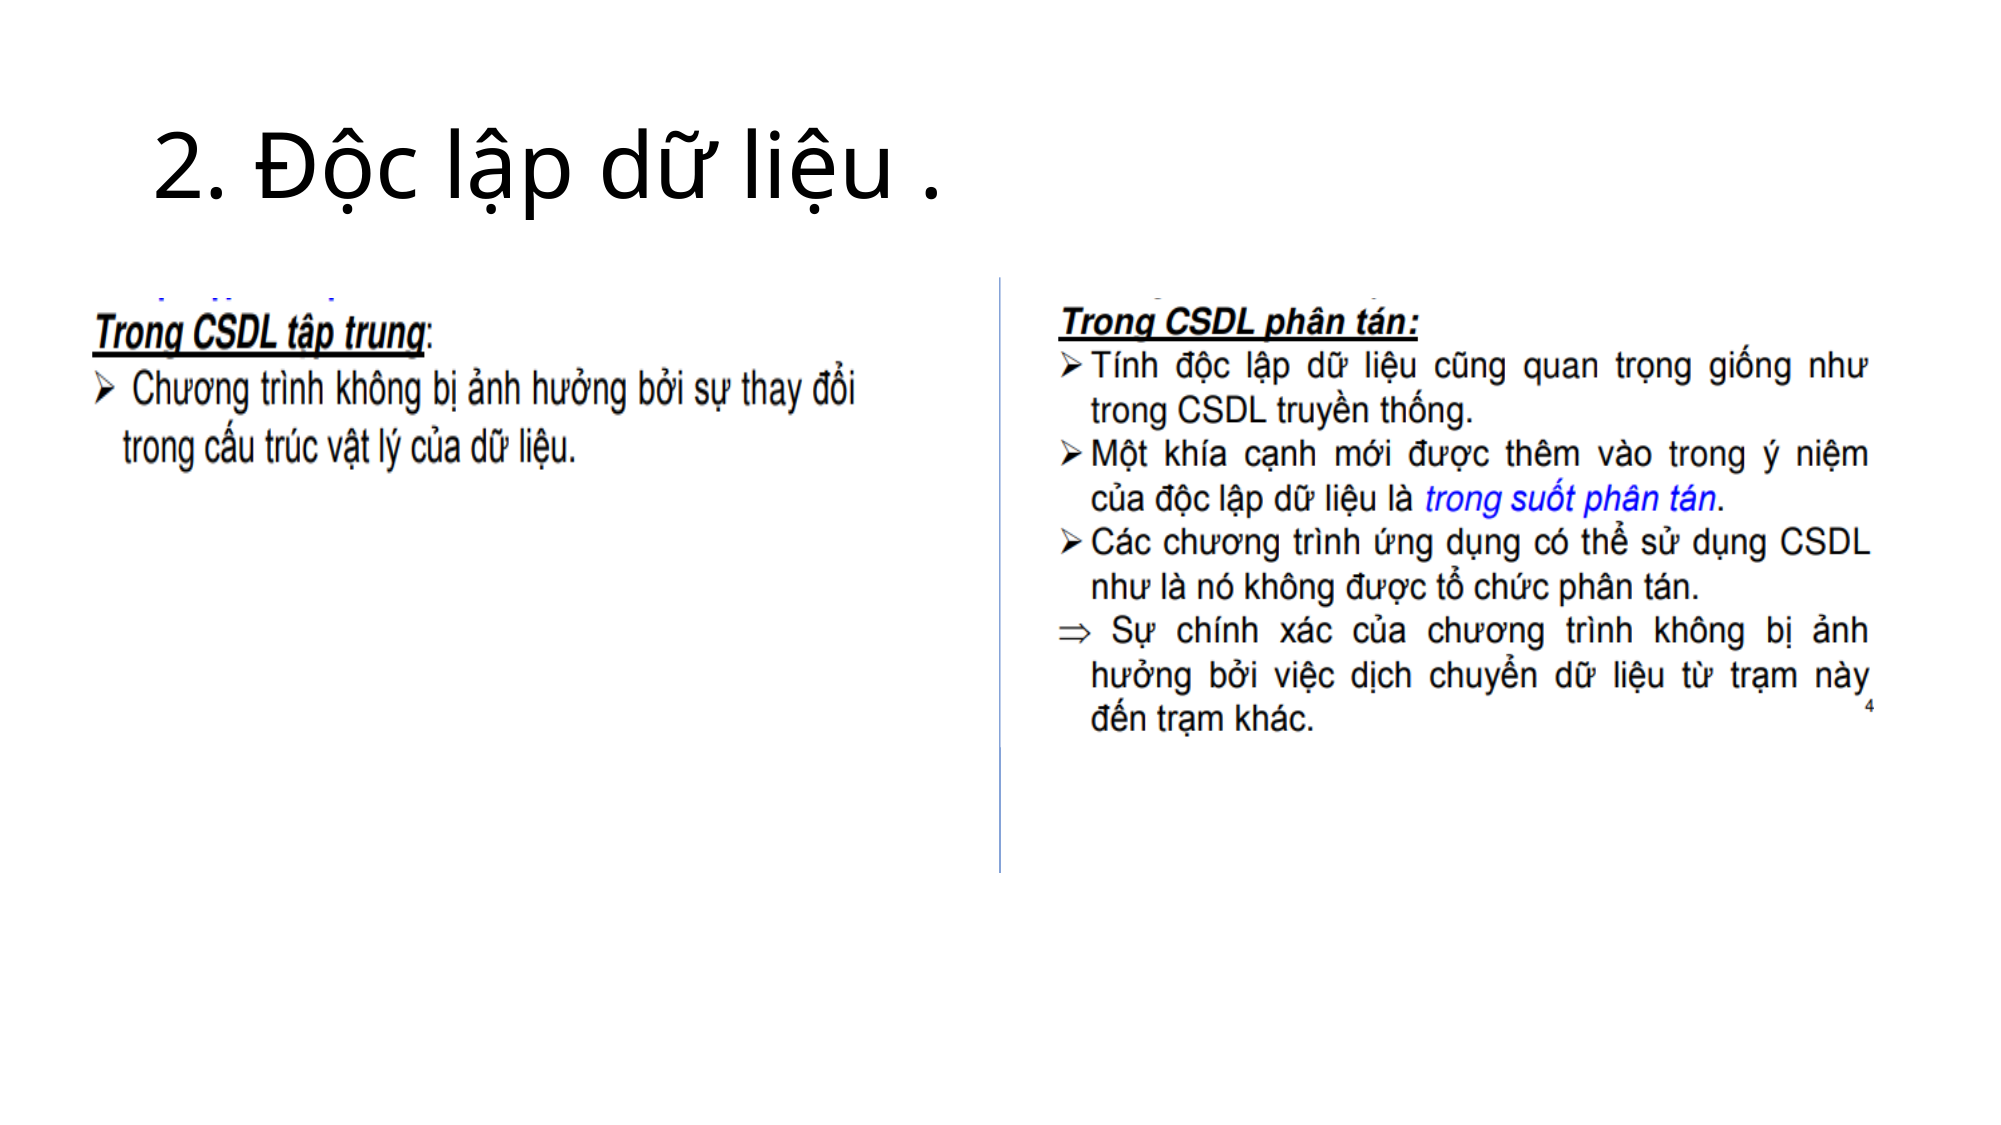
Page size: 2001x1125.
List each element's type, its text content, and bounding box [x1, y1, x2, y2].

title 2. Độc lập dữ liệu . [137, 59, 1863, 278]
picture [1041, 298, 1874, 744]
picture [80, 298, 880, 483]
